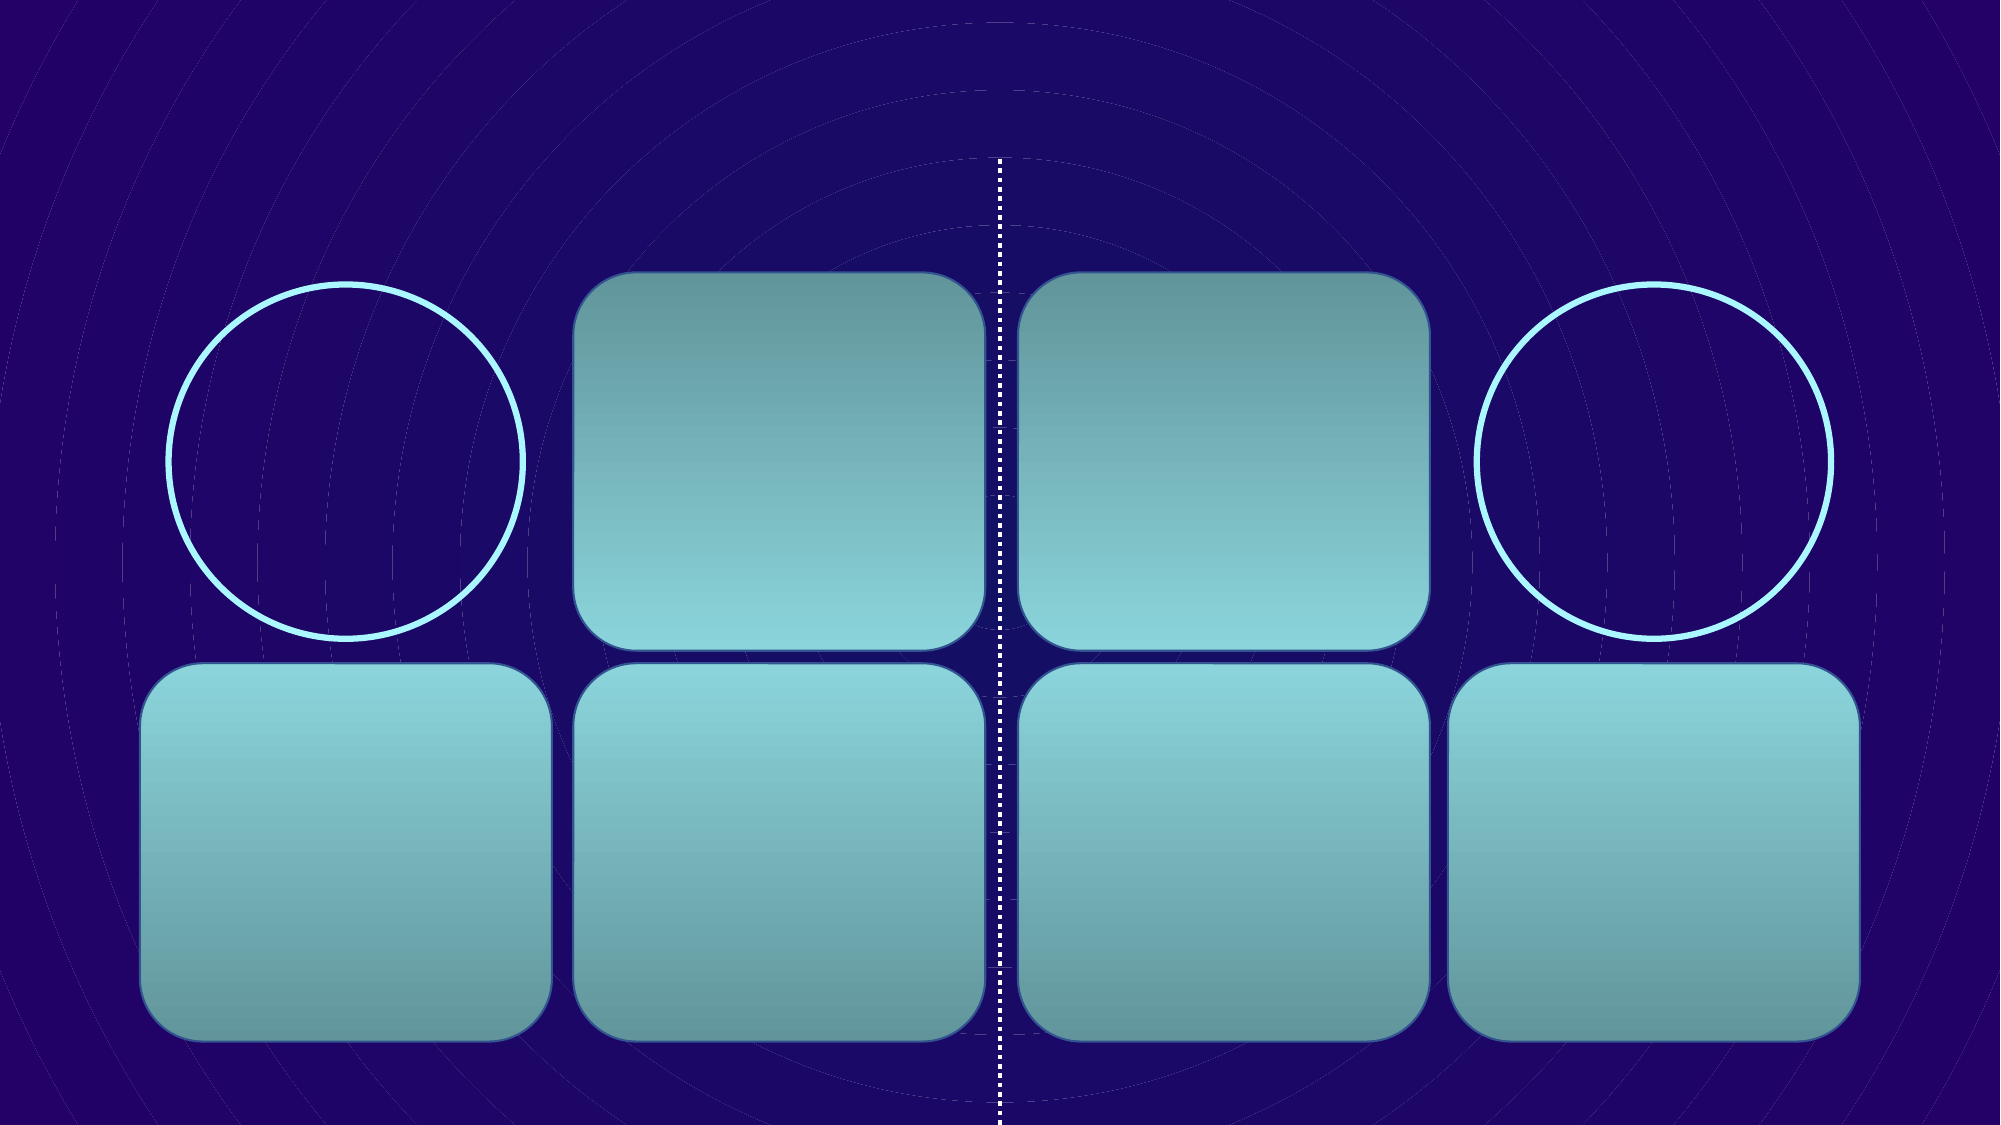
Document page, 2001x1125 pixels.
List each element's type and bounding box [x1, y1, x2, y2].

text_box [1446, 662, 1861, 1043]
text_box [572, 271, 987, 652]
text_box [138, 662, 553, 1043]
text_box [572, 662, 987, 1043]
text_box [167, 283, 524, 640]
text_box [1016, 271, 1431, 652]
text_box [1016, 662, 1431, 1043]
text_box [1475, 283, 1833, 640]
text_box [0, 0, 2000, 1125]
